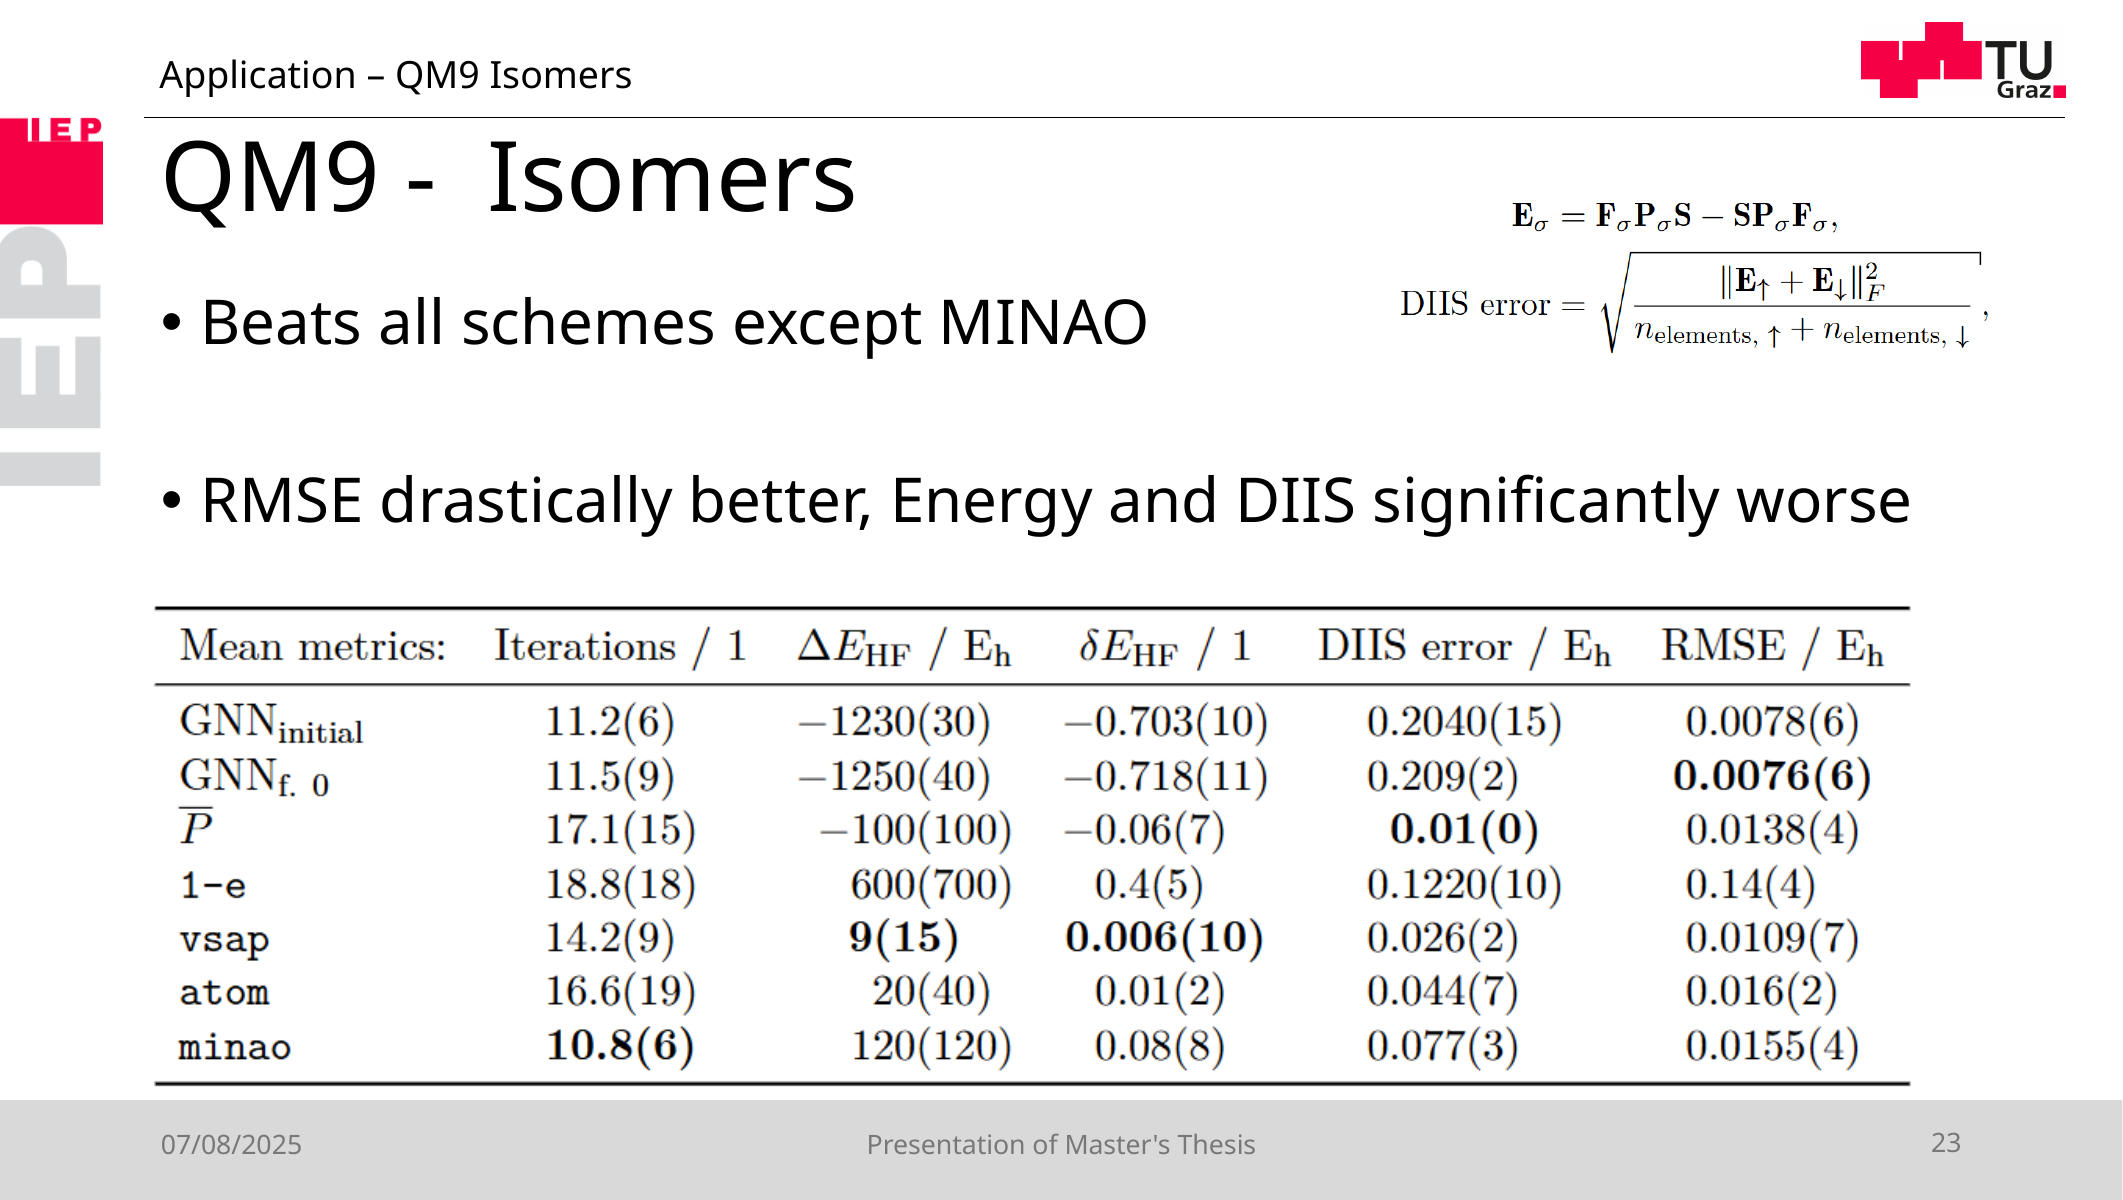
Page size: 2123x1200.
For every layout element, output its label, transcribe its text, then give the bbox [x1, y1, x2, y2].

list Application – QM9 Isomers [144, 57, 1816, 105]
picture [0, 0, 103, 486]
picture [145, 599, 1931, 1095]
list Beats all schemes except MINAO RMSE drastically better, Energy and DIIS significantly worse [145, 283, 1964, 546]
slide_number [145, 1112, 624, 1177]
picture [1373, 186, 2004, 362]
slide_number 23 [1498, 1112, 1977, 1177]
footer Presentation of Master's Thesis [703, 1112, 1420, 1177]
picture [1861, 22, 2066, 98]
